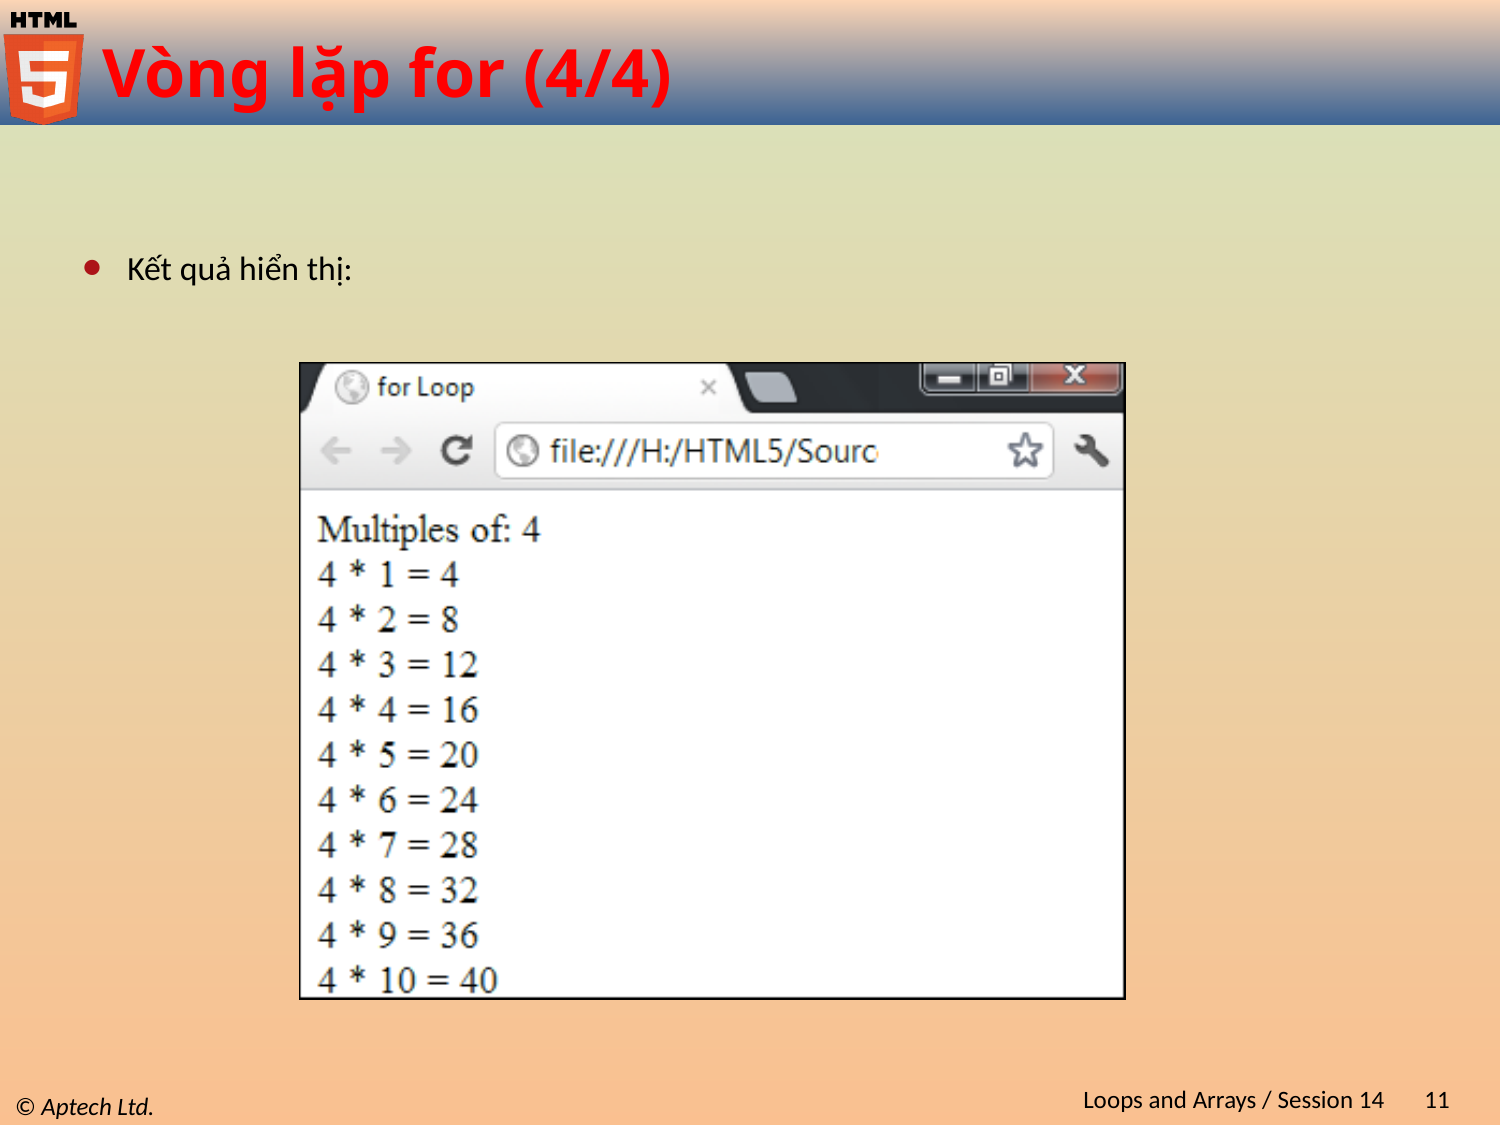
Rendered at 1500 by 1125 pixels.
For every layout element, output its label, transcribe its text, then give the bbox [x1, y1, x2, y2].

slide_number 11 [1400, 1084, 1465, 1113]
picture [0, 12, 100, 125]
text_box Kết quả hiển thị: [37, 137, 1438, 438]
picture [298, 362, 1126, 1001]
title Vòng lặp for (4/4) [87, 37, 1338, 106]
footer Loops and Arrays / Session 14 [412, 1084, 1400, 1113]
